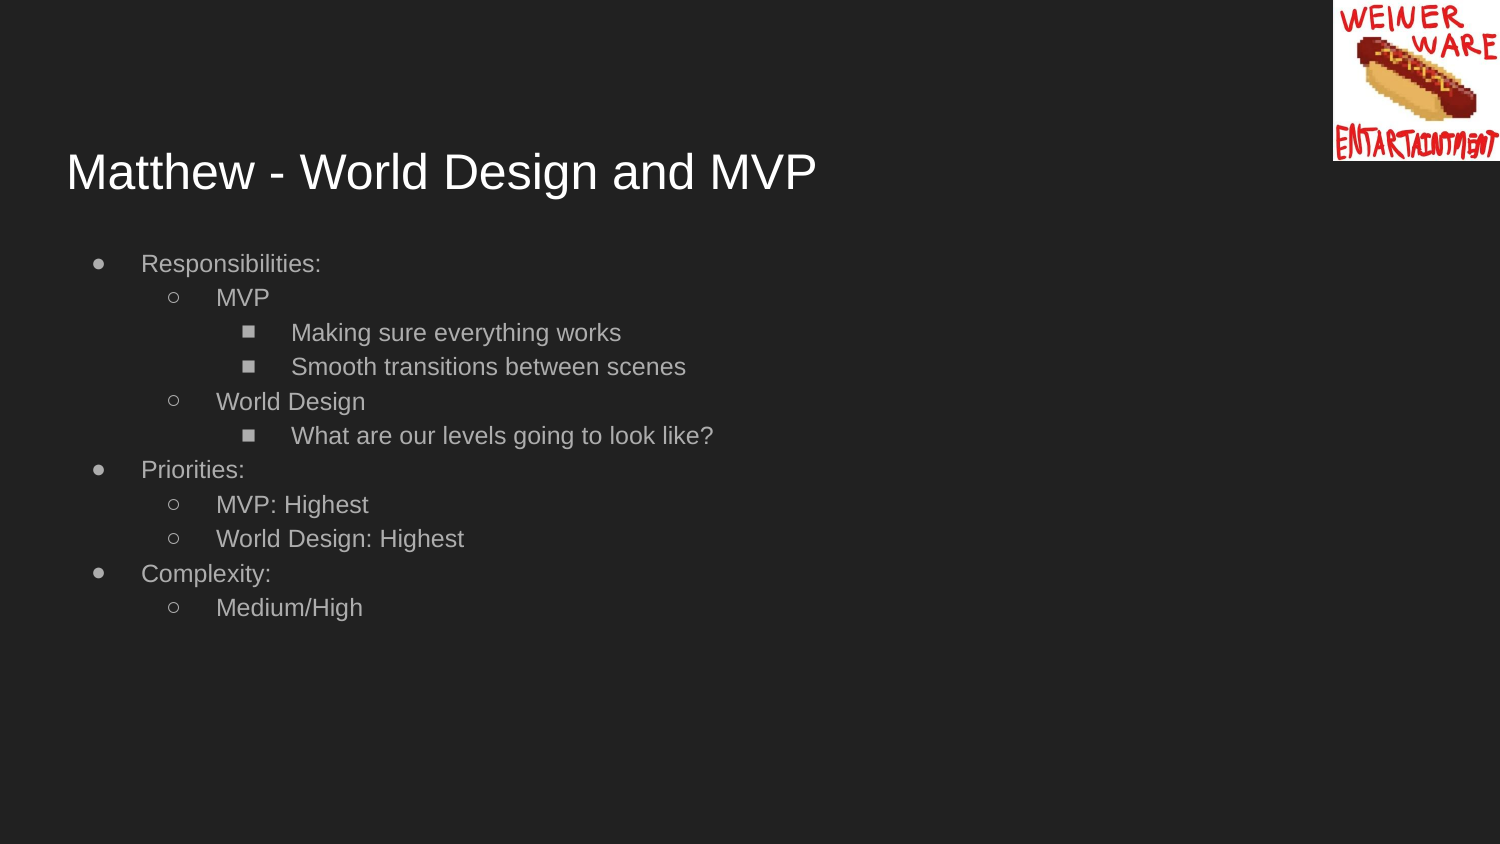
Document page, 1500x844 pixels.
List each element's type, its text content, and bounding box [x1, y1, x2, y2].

picture [1333, 0, 1500, 161]
title Matthew - World Design and MVP [51, 91, 907, 216]
list Responsibilities: MVP Making sure everything works Smooth transitions between scenes World Design What are our levels going to look like? Priorities: MVP: Highest World Design: Highest Complexity: Medium/High [51, 227, 895, 750]
